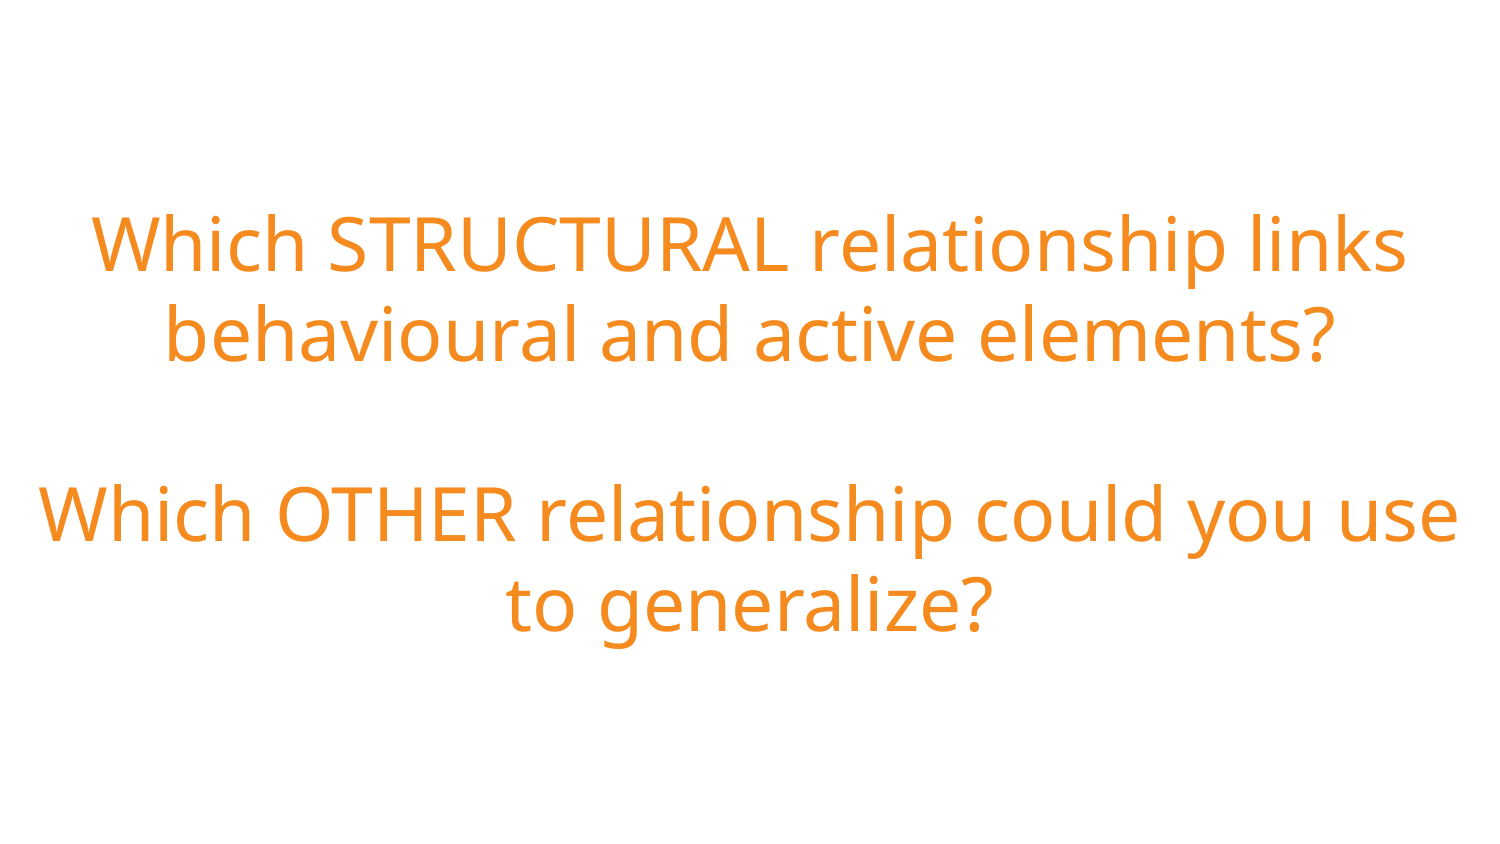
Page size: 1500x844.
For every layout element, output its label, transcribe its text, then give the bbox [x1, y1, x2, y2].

title Which STRUCTURAL relationship links behavioural and active elements? Which OTHER relationship could you use to generalize? [29, 32, 1471, 812]
